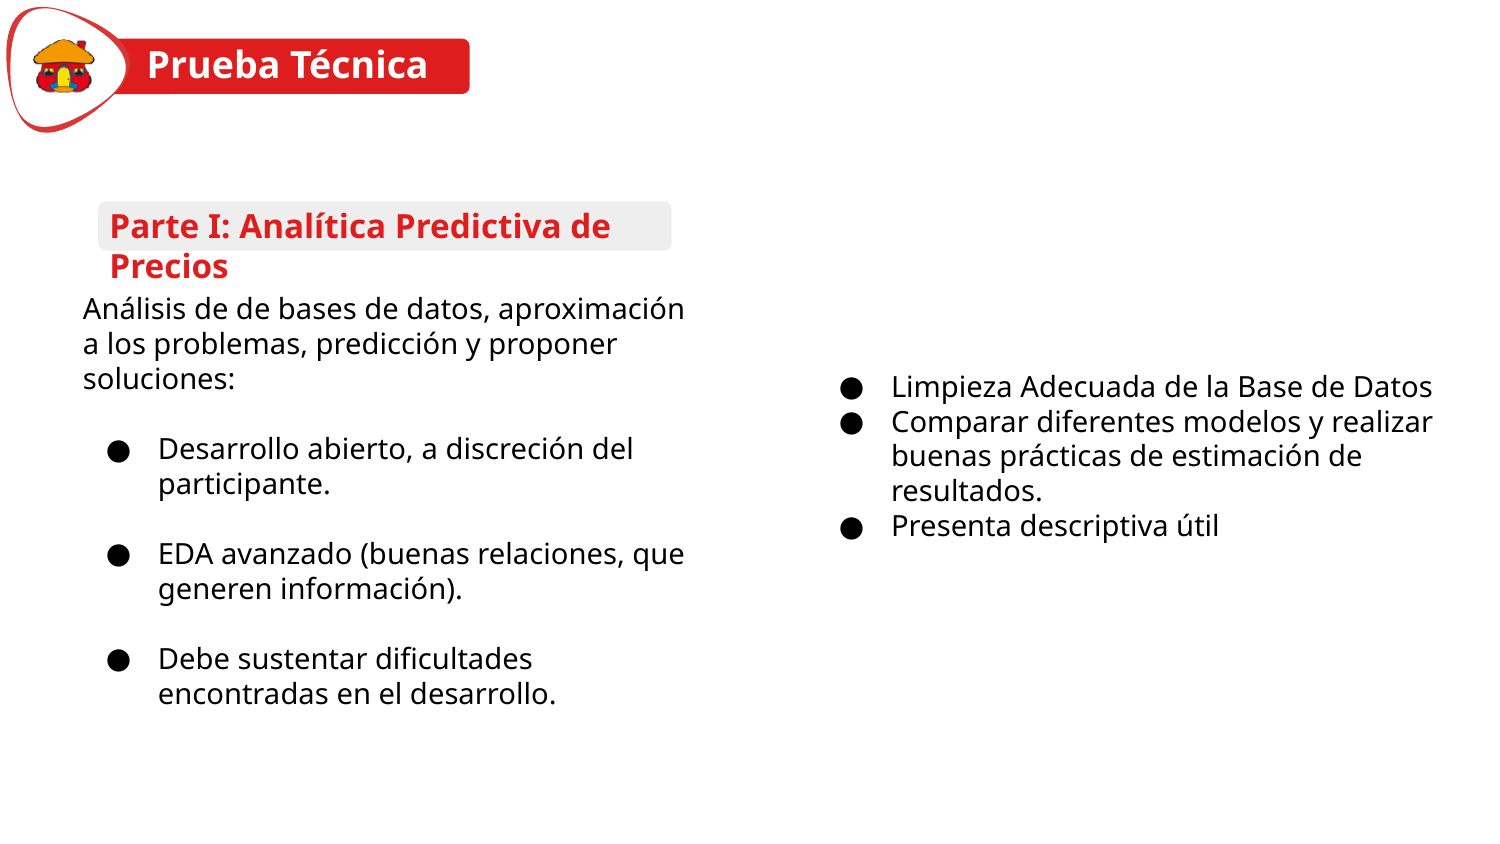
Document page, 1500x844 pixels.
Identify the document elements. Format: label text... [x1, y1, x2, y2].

text_box [115, 38, 470, 95]
picture [31, 38, 97, 95]
text_box [6, 6, 130, 133]
text_box Limpieza Adecuada de la Base de Datos Comparar diferentes modelos y realizar buenas prácticas de estimación de resultados. Presenta descriptiva útil [801, 282, 1451, 558]
text_box Prueba Técnica [121, 41, 463, 87]
text_box [10, 8, 126, 127]
text_box Parte I: Analítica Predictiva de Precios [94, 190, 691, 275]
text_box Análisis de de bases de datos, aproximación a los problemas, predicción y proponer soluciones: Desarrollo abierto, a discreción del participante. EDA avanzado (buenas relaciones, que generen información). Debe sustentar dificultades encontradas en el desarrollo. [67, 275, 718, 725]
